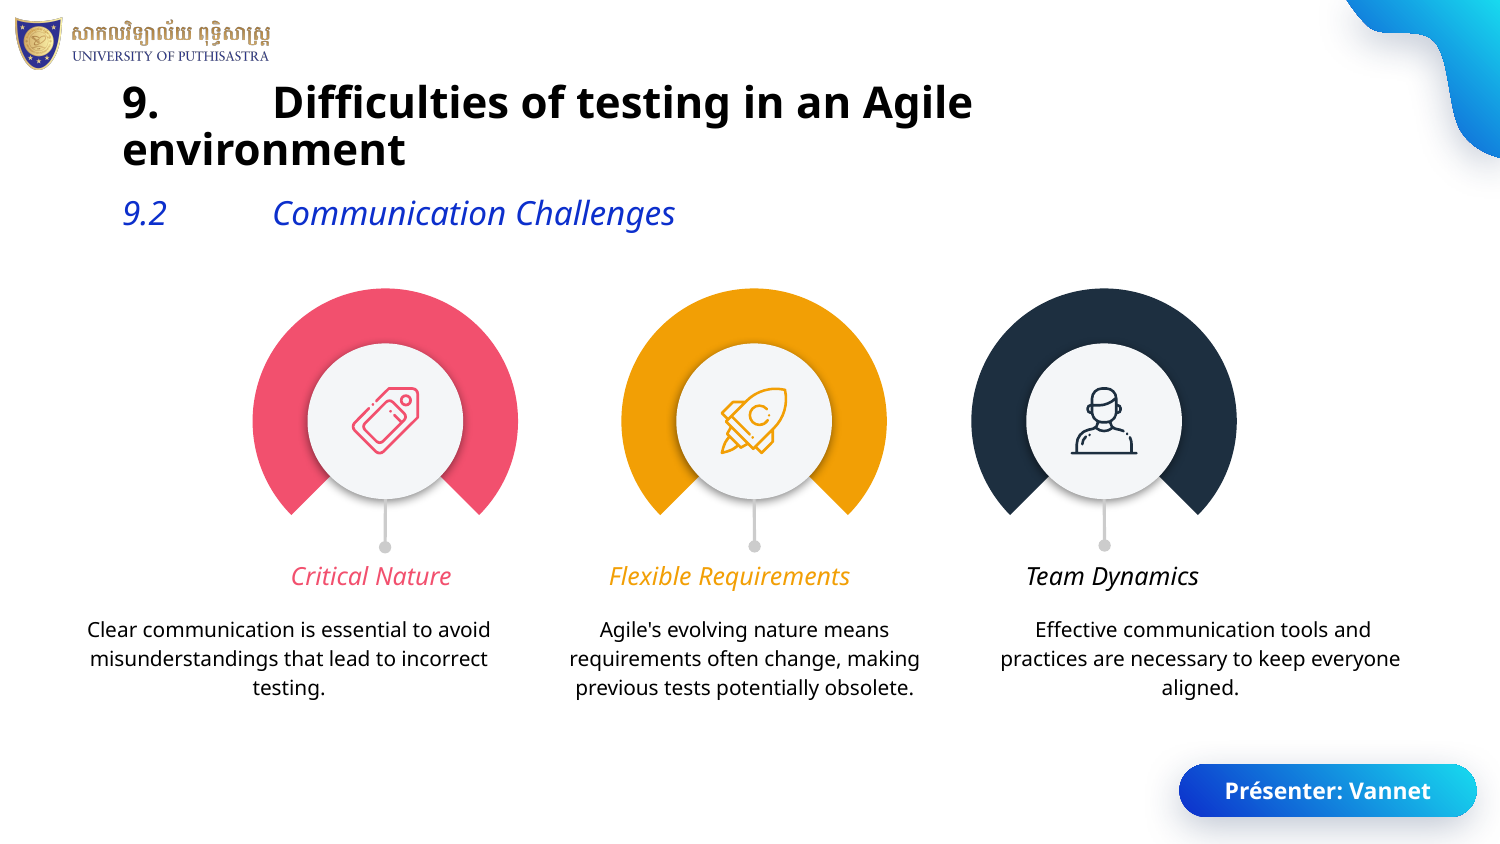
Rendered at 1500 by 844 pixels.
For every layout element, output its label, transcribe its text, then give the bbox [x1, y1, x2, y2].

text_box Team Dynamics [956, 546, 1268, 604]
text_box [351, 386, 420, 455]
text_box Clear communication is essential to avoid misunderstandings that lead to incorrect testing. [73, 612, 505, 803]
text_box Agile's evolving nature means requirements often change, making previous tests potentially obsolete. [543, 612, 947, 803]
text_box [621, 288, 888, 547]
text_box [720, 387, 789, 455]
text_box Effective communication tools and practices are necessary to keep everyone aligned. [990, 612, 1411, 803]
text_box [971, 288, 1238, 546]
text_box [252, 288, 519, 548]
picture [15, 16, 270, 71]
title 9.2 Communication Challenges [107, 175, 1125, 255]
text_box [1070, 386, 1139, 455]
title 9. Difficulties of testing in an Agile environment [107, 88, 1125, 167]
text_box Présenter: Vannet [1179, 764, 1477, 817]
text_box Flexible Requirements [574, 546, 886, 604]
text_box [1346, 0, 1500, 158]
text_box Critical Nature [215, 546, 527, 604]
